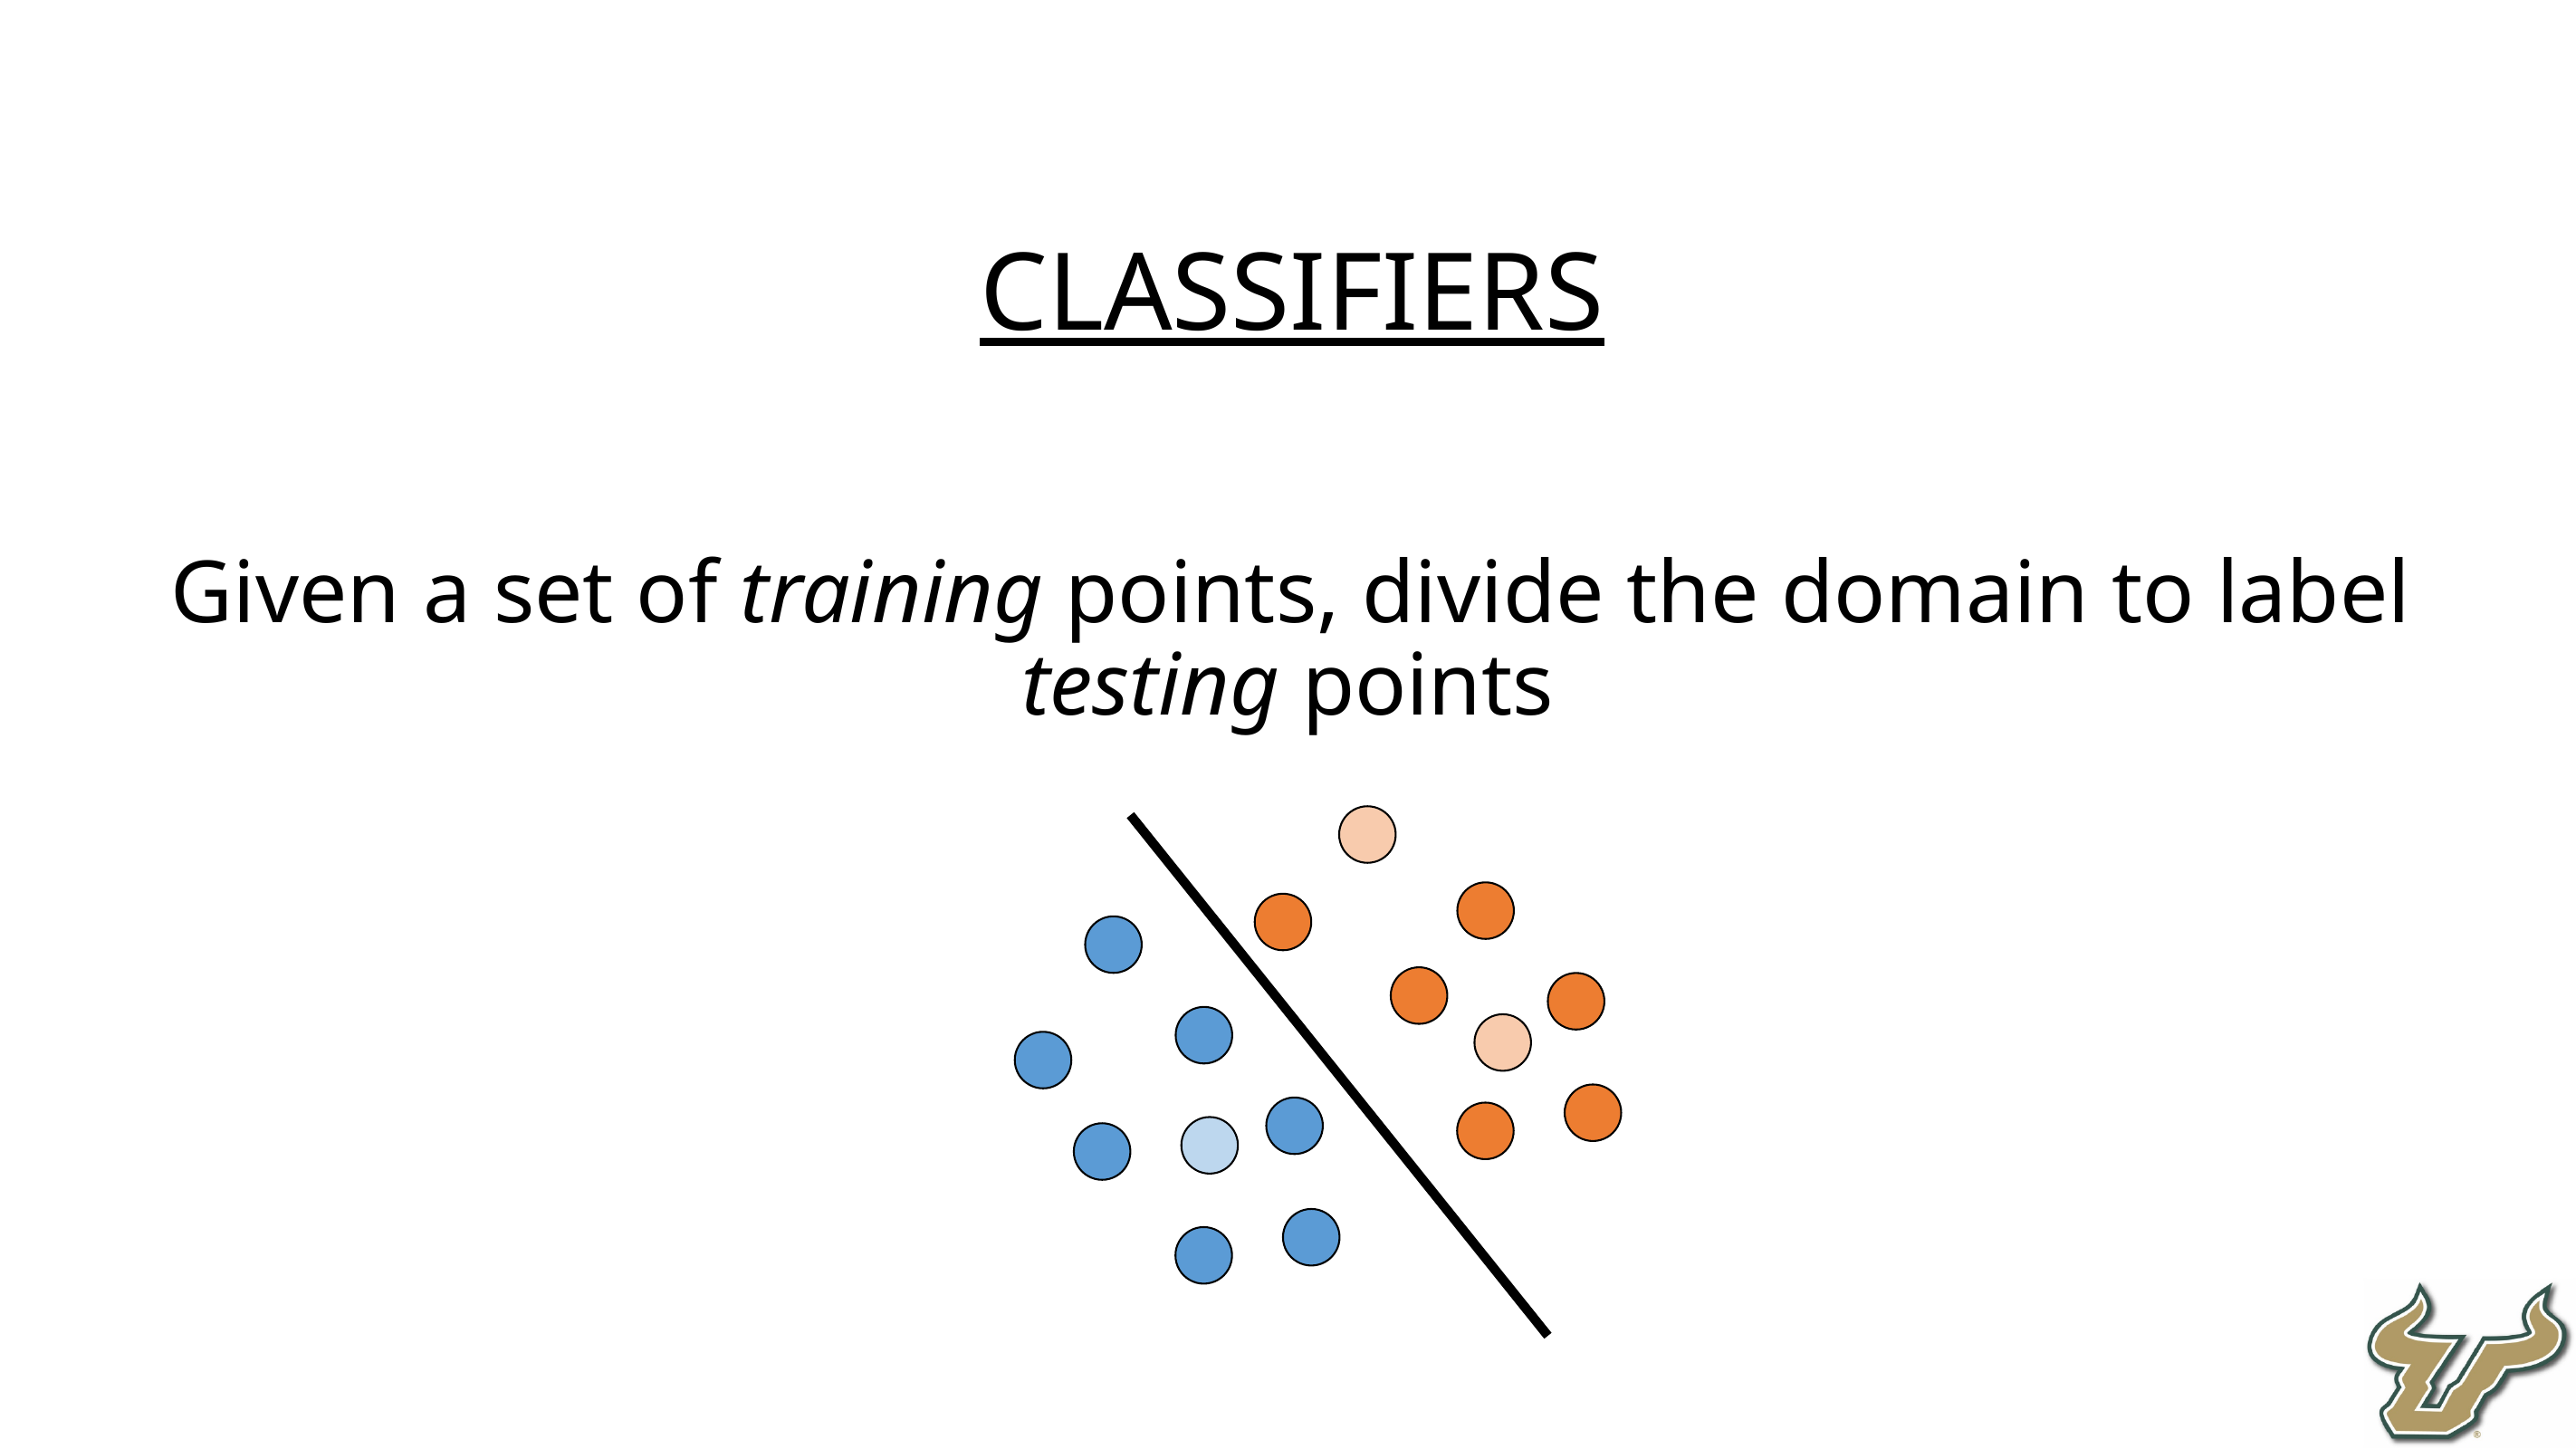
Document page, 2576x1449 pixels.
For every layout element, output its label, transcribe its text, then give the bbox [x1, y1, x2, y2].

list Classifiers Given a set of training points, divide the domain to label testing points [139, 175, 2437, 1274]
text_box [1013, 1031, 1073, 1089]
text_box [1563, 1083, 1623, 1142]
picture [2363, 1278, 2576, 1448]
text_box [1130, 814, 1548, 1336]
text_box [1072, 1122, 1130, 1181]
text_box [1084, 915, 1130, 974]
text_box [1346, 805, 1389, 814]
text_box [1548, 972, 1605, 1031]
